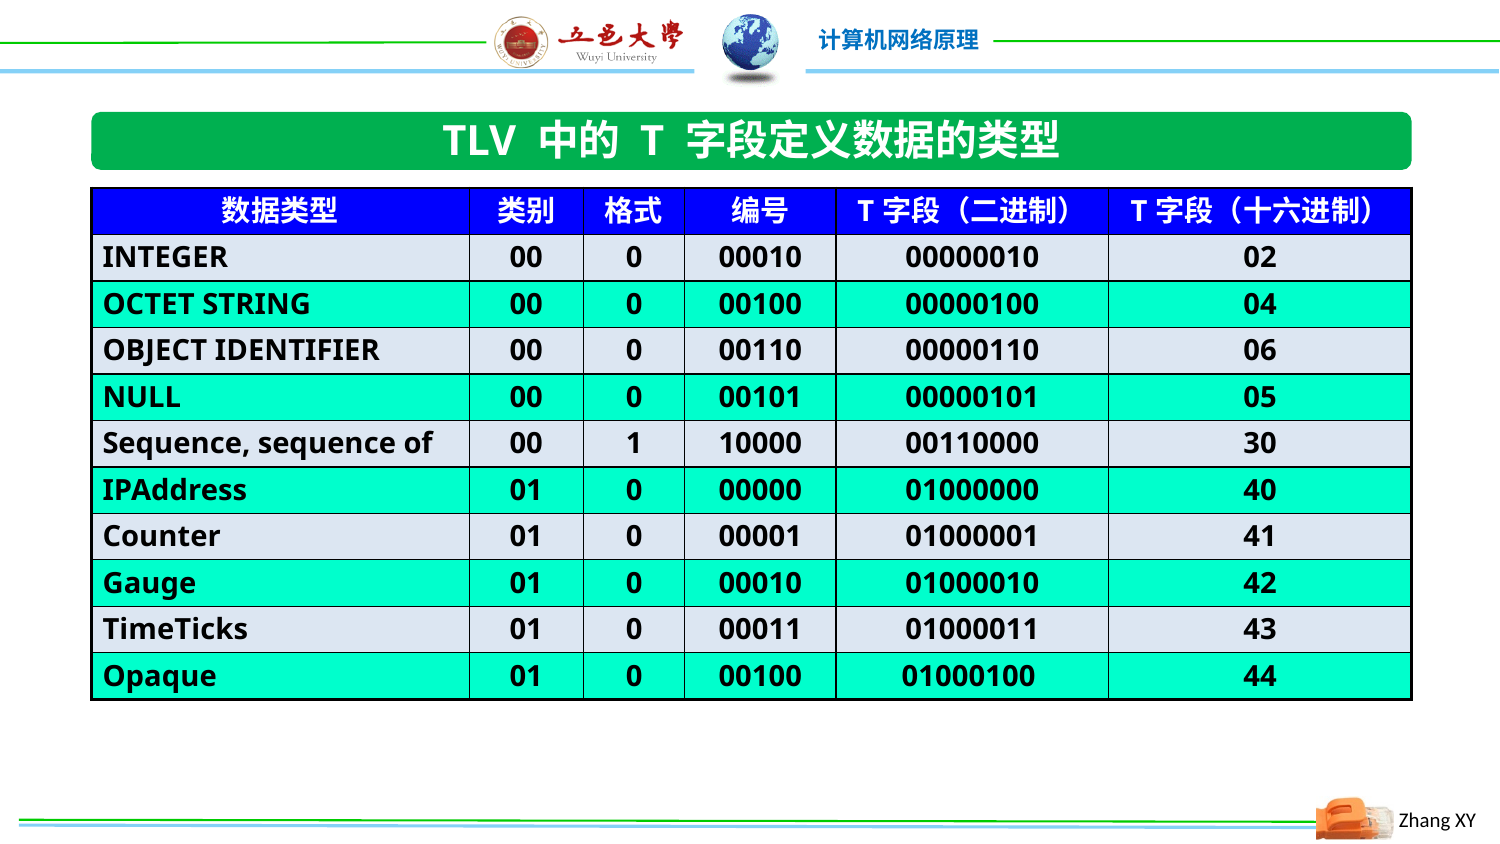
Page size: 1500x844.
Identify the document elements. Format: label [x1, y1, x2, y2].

table_cell [1109, 235, 1410, 280]
table_cell [584, 421, 684, 466]
table_cell [837, 282, 1108, 327]
table_cell [685, 468, 835, 513]
table_cell [837, 421, 1108, 466]
table_cell [837, 653, 1108, 698]
table_cell [1109, 514, 1410, 559]
table_cell [837, 560, 1108, 606]
table_cell [470, 328, 583, 373]
table_header [93, 189, 469, 234]
table_header [584, 189, 684, 234]
table_cell [837, 607, 1108, 652]
table_cell [685, 421, 835, 466]
table_cell [685, 282, 835, 327]
table_cell [1109, 282, 1410, 327]
table_cell [470, 468, 583, 513]
table_cell [93, 607, 469, 652]
table_cell [1109, 653, 1410, 698]
table_cell [1109, 328, 1410, 373]
table_cell [584, 607, 684, 652]
picture [494, 15, 697, 69]
table_cell [470, 282, 583, 327]
table_cell [93, 468, 469, 513]
table_cell [93, 421, 469, 466]
table_cell [470, 514, 583, 559]
table_cell [470, 421, 583, 466]
table_cell [685, 607, 835, 652]
picture [720, 12, 780, 88]
table_header [1109, 189, 1410, 234]
table_cell [837, 375, 1108, 420]
table_cell [93, 235, 469, 280]
table_cell [584, 235, 684, 280]
table_cell [470, 375, 583, 420]
table_cell [1109, 375, 1410, 420]
table_cell [93, 328, 469, 373]
table_cell [470, 653, 583, 698]
table_cell [685, 514, 835, 559]
table_cell [837, 514, 1108, 559]
table_cell [584, 653, 684, 698]
table_cell [93, 375, 469, 420]
table_cell [1109, 560, 1410, 606]
table_cell [470, 235, 583, 280]
table_cell [685, 328, 835, 373]
table_cell [93, 282, 469, 327]
table_cell [584, 560, 684, 606]
table_cell [1109, 421, 1410, 466]
table_cell [685, 653, 835, 698]
table_cell [93, 514, 469, 559]
table_cell [584, 514, 684, 559]
table_cell [93, 653, 469, 698]
picture [1316, 796, 1394, 840]
table_cell [93, 560, 469, 606]
table_cell [584, 328, 684, 373]
table_cell [837, 235, 1108, 280]
table_header [685, 189, 835, 234]
table_cell [837, 468, 1108, 513]
table_cell [584, 468, 684, 513]
table_cell [584, 282, 684, 327]
table_cell [1109, 607, 1410, 652]
table_cell [685, 560, 835, 606]
text_box [91, 106, 1412, 172]
table_cell [1109, 468, 1410, 513]
table_cell [470, 607, 583, 652]
table_header [837, 189, 1108, 234]
table_cell [584, 375, 684, 420]
table_header [470, 189, 583, 234]
table_cell [470, 560, 583, 606]
table_cell [685, 375, 835, 420]
table_cell [685, 235, 835, 280]
table_cell [837, 328, 1108, 373]
